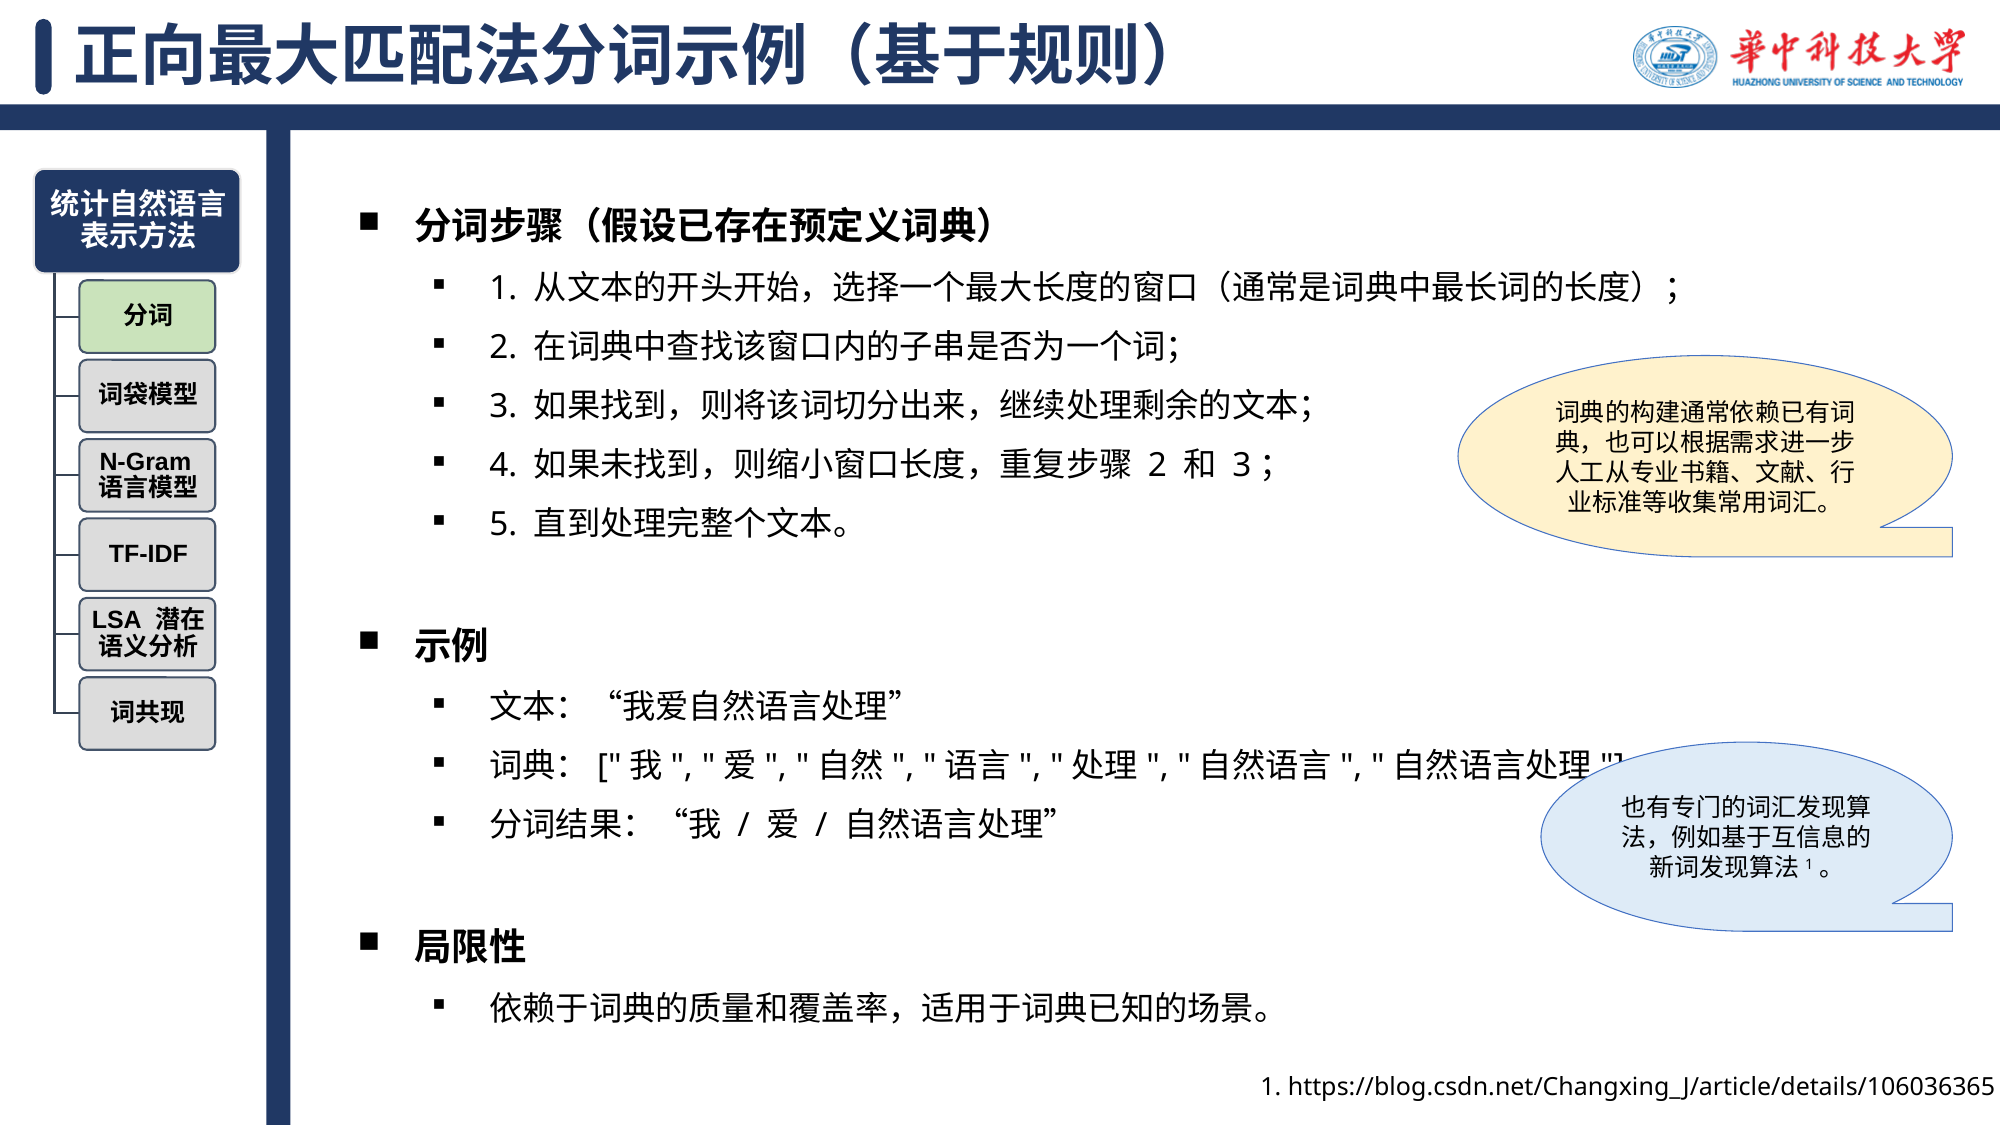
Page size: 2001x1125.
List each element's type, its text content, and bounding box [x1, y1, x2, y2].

text_box 词典的构建通常依赖已有词典，也可以根据需求进一步人工从专业书籍、文献、行业标准等收集常用词汇。 [1457, 354, 1953, 558]
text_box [33, 168, 250, 750]
picture [1784, 26, 1965, 88]
text_box 也有专门的词汇发现算法，例如基于互信息的新词发现算法1。 [1540, 741, 1953, 932]
text_box 分词步骤（假设已存在预定义词典） 1. 从文本的开头开始，选择一个最大长度的窗口（通常是词典中最长词的长度）； 2. 在词典中查找该窗口内的子串是否为一个词； 3. 如果找到，则将该词切分出来，继续处理剩余的文本； 4. 如果未找到，则缩小窗口长度，重复步骤 2 和 3； 5. 直到处理完整个文本。 示例 文本：“我爱自然语言处理” 词典：["我", "爱", "自然", "语言", "处理", "自然语言", "自然语言处理"] 分词结果：“我 / 爱 / 自然语言处理” 局限性 依赖于词典的质量和覆盖率，适用于词典已知的场景。 [355, 181, 1685, 1027]
text_box 1. https://blog.csdn.net/Changxing_J/article/details/106036365 [1260, 1070, 1997, 1101]
title 正向最大匹配法分词示例（基于规则） [58, 14, 1784, 91]
